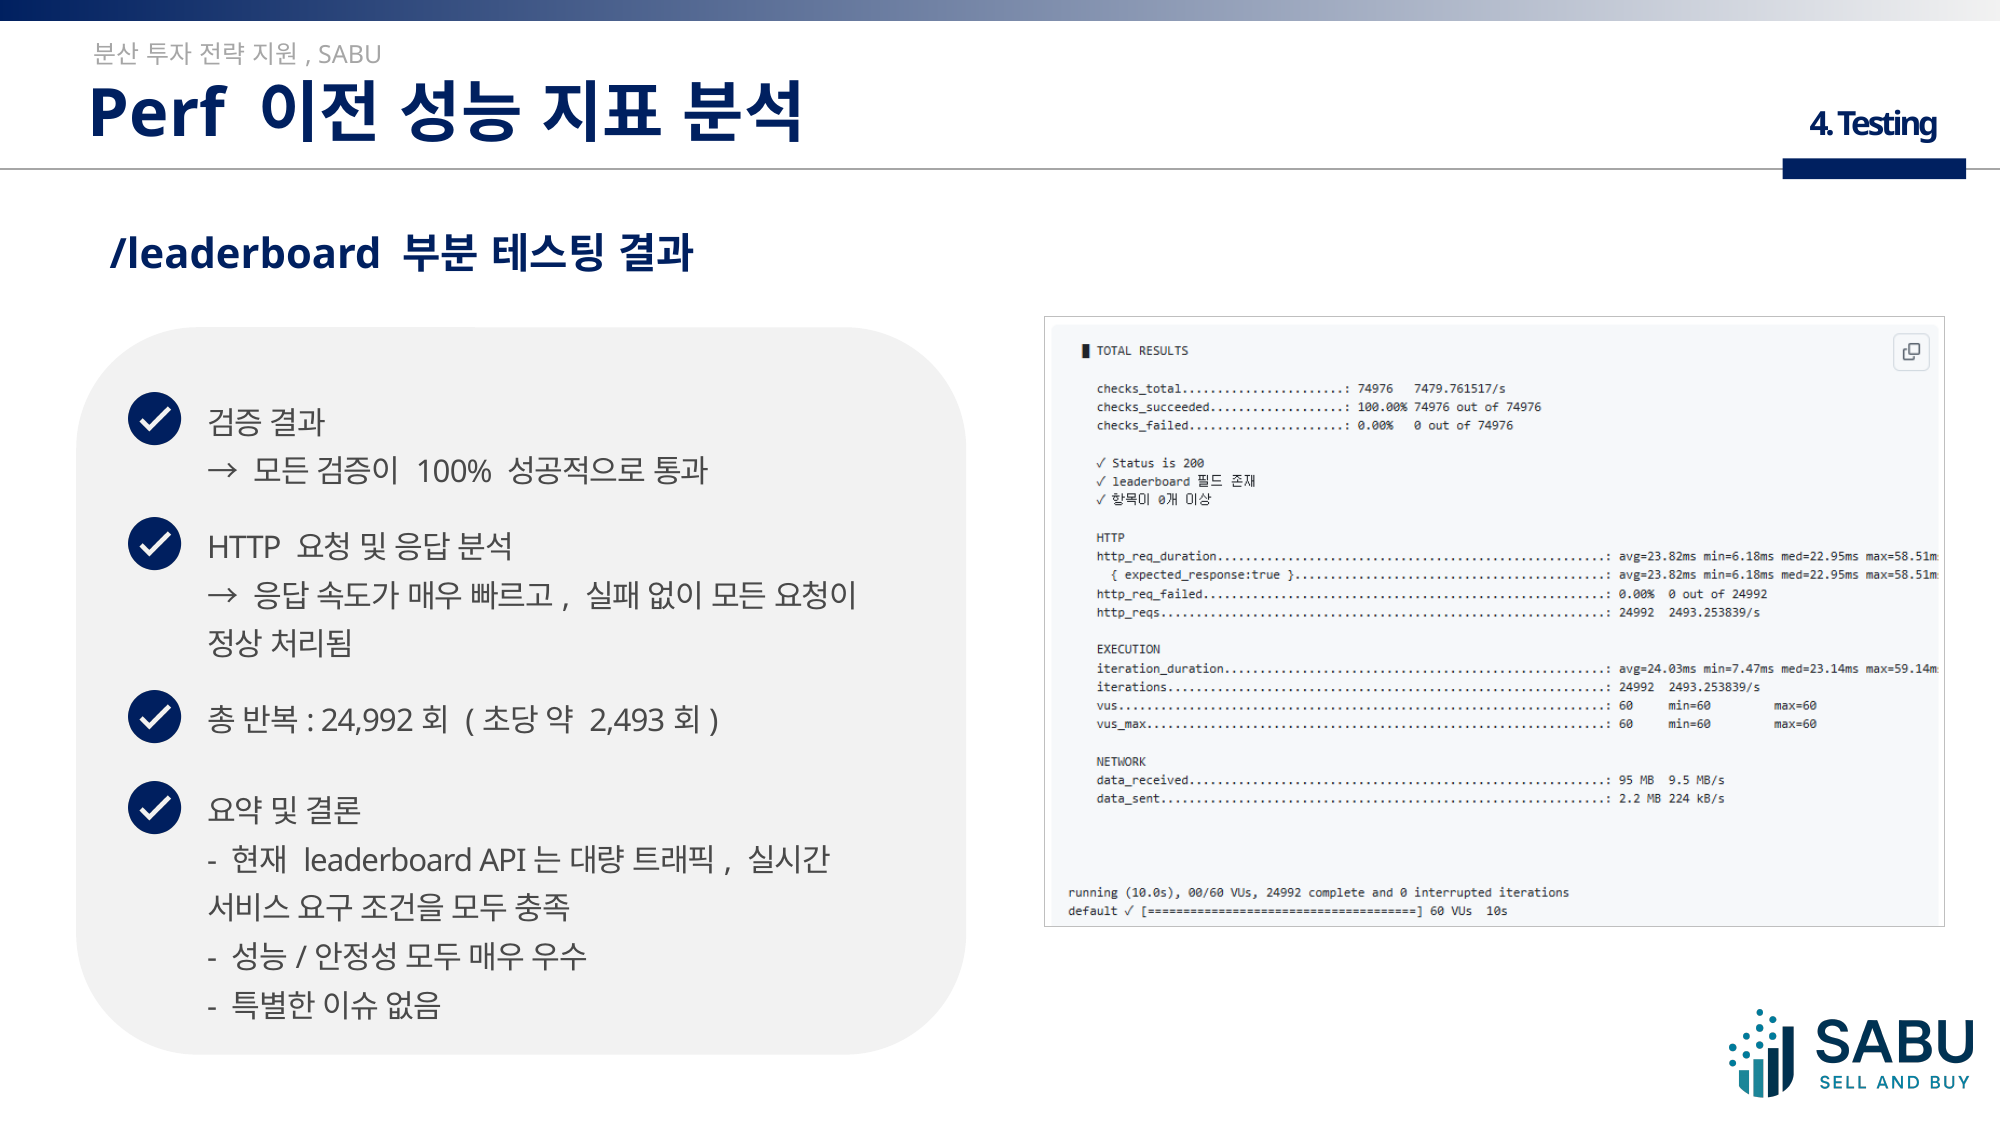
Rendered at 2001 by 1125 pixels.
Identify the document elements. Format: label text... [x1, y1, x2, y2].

text_box [74, 325, 968, 1057]
text_box Perf 이전 성능 지표 분석 [87, 70, 809, 151]
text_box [121, 385, 907, 487]
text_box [121, 773, 907, 1022]
picture [1729, 1009, 1973, 1098]
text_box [121, 509, 907, 660]
text_box /leaderboard 부분 테스팅 결과 [109, 226, 831, 277]
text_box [121, 683, 907, 751]
text_box 분산 투자 전략 지원, SABU [94, 38, 407, 69]
picture [1043, 316, 1946, 927]
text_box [1769, 101, 1979, 180]
text_box [0, 0, 2000, 22]
